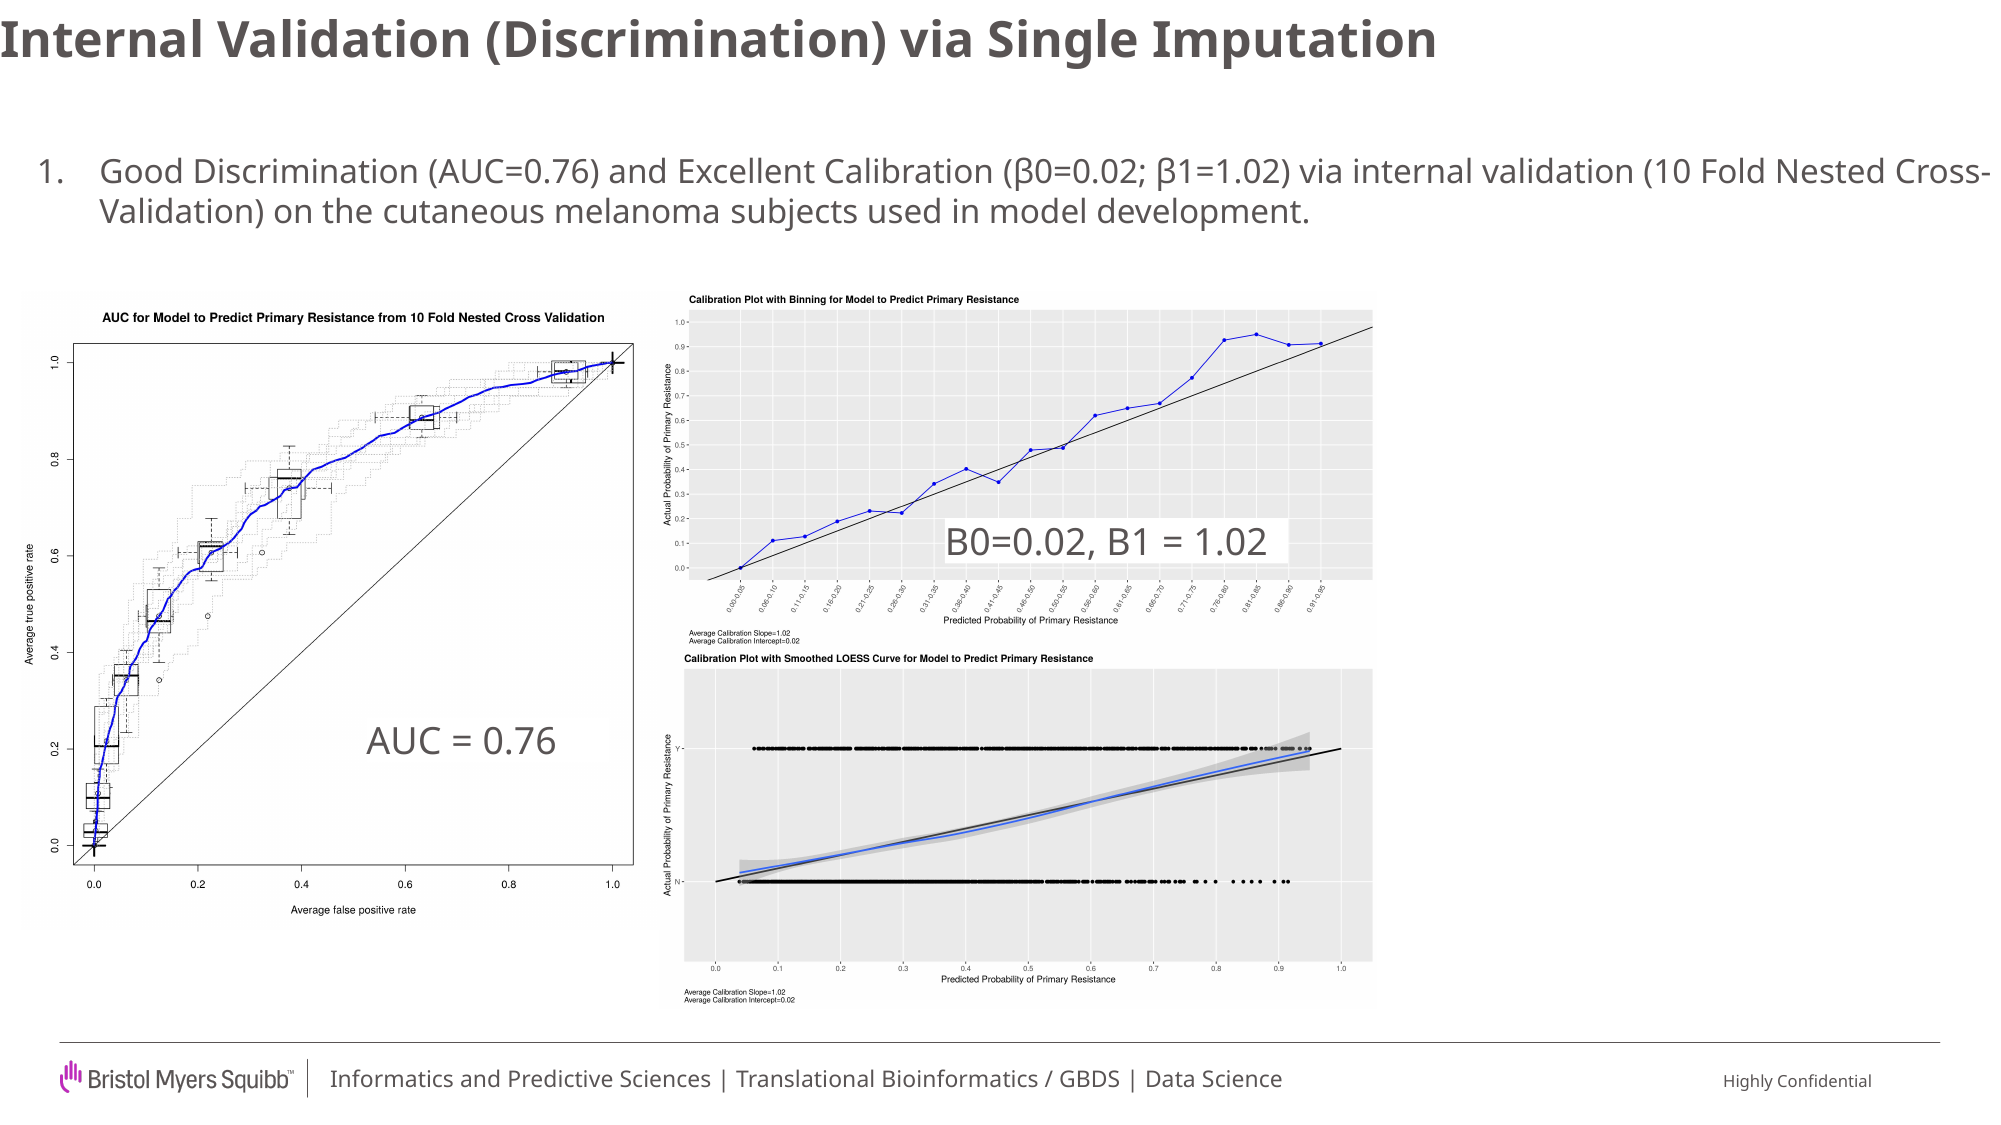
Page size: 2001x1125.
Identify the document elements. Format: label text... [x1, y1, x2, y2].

title Internal Validation (Discrimination) via Single Imputation [0, 13, 1880, 90]
picture [21, 291, 1378, 1009]
list Good Discrimination (AUC=0.76) and Excellent Calibration (β0=0.02; β1=1.02) via internal validation (10 Fold Nested Cross-Validation) on the cutaneous melanoma subjects used in model development. [36, 149, 2000, 238]
